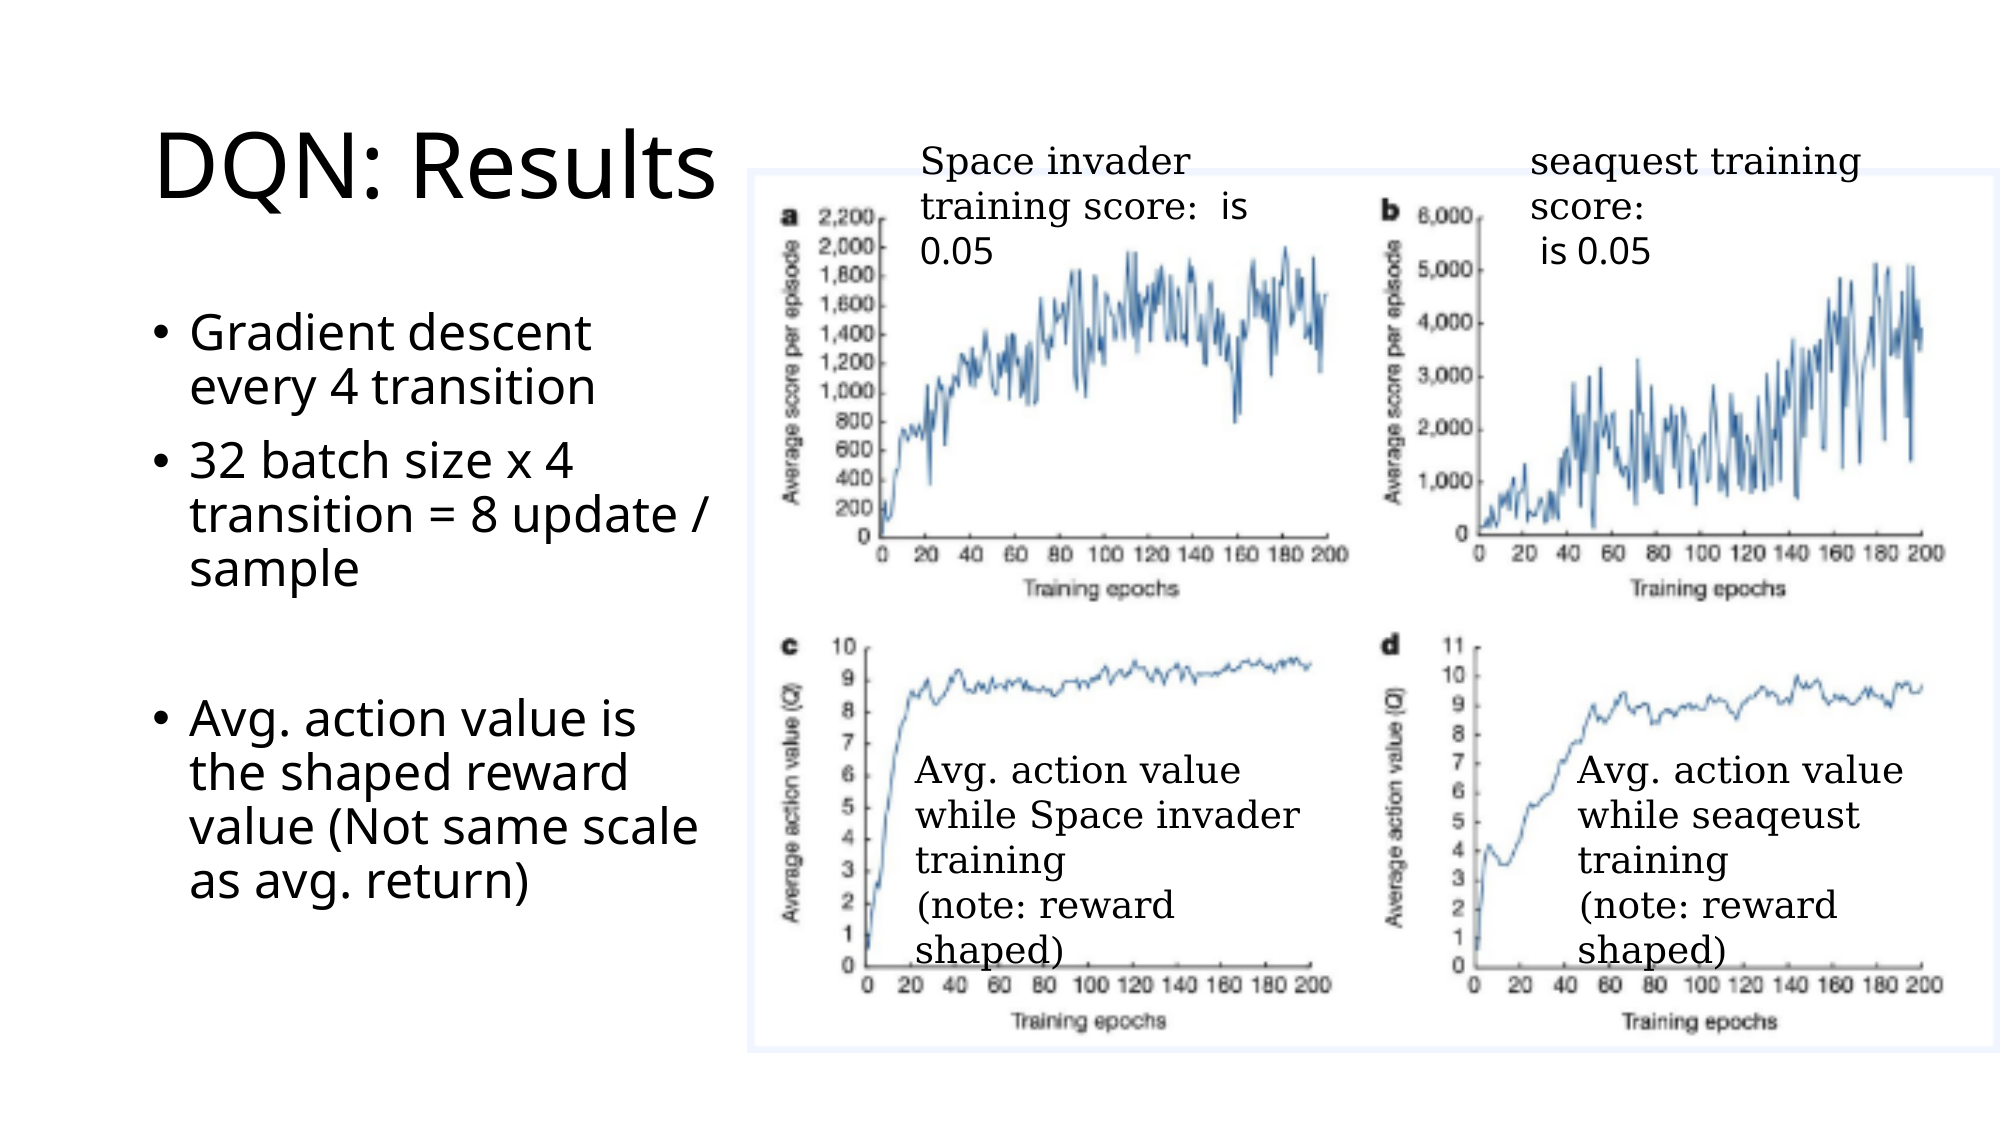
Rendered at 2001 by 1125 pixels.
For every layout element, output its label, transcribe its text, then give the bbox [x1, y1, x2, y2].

picture [747, 168, 2000, 1053]
title DQN: Results [137, 59, 1863, 278]
list Gradient descent every 4 transition 32 batch size x 4 transition = 8 update / sample Avg. action value is the shaped reward value (Not same scale as avg. return) [137, 299, 728, 1014]
